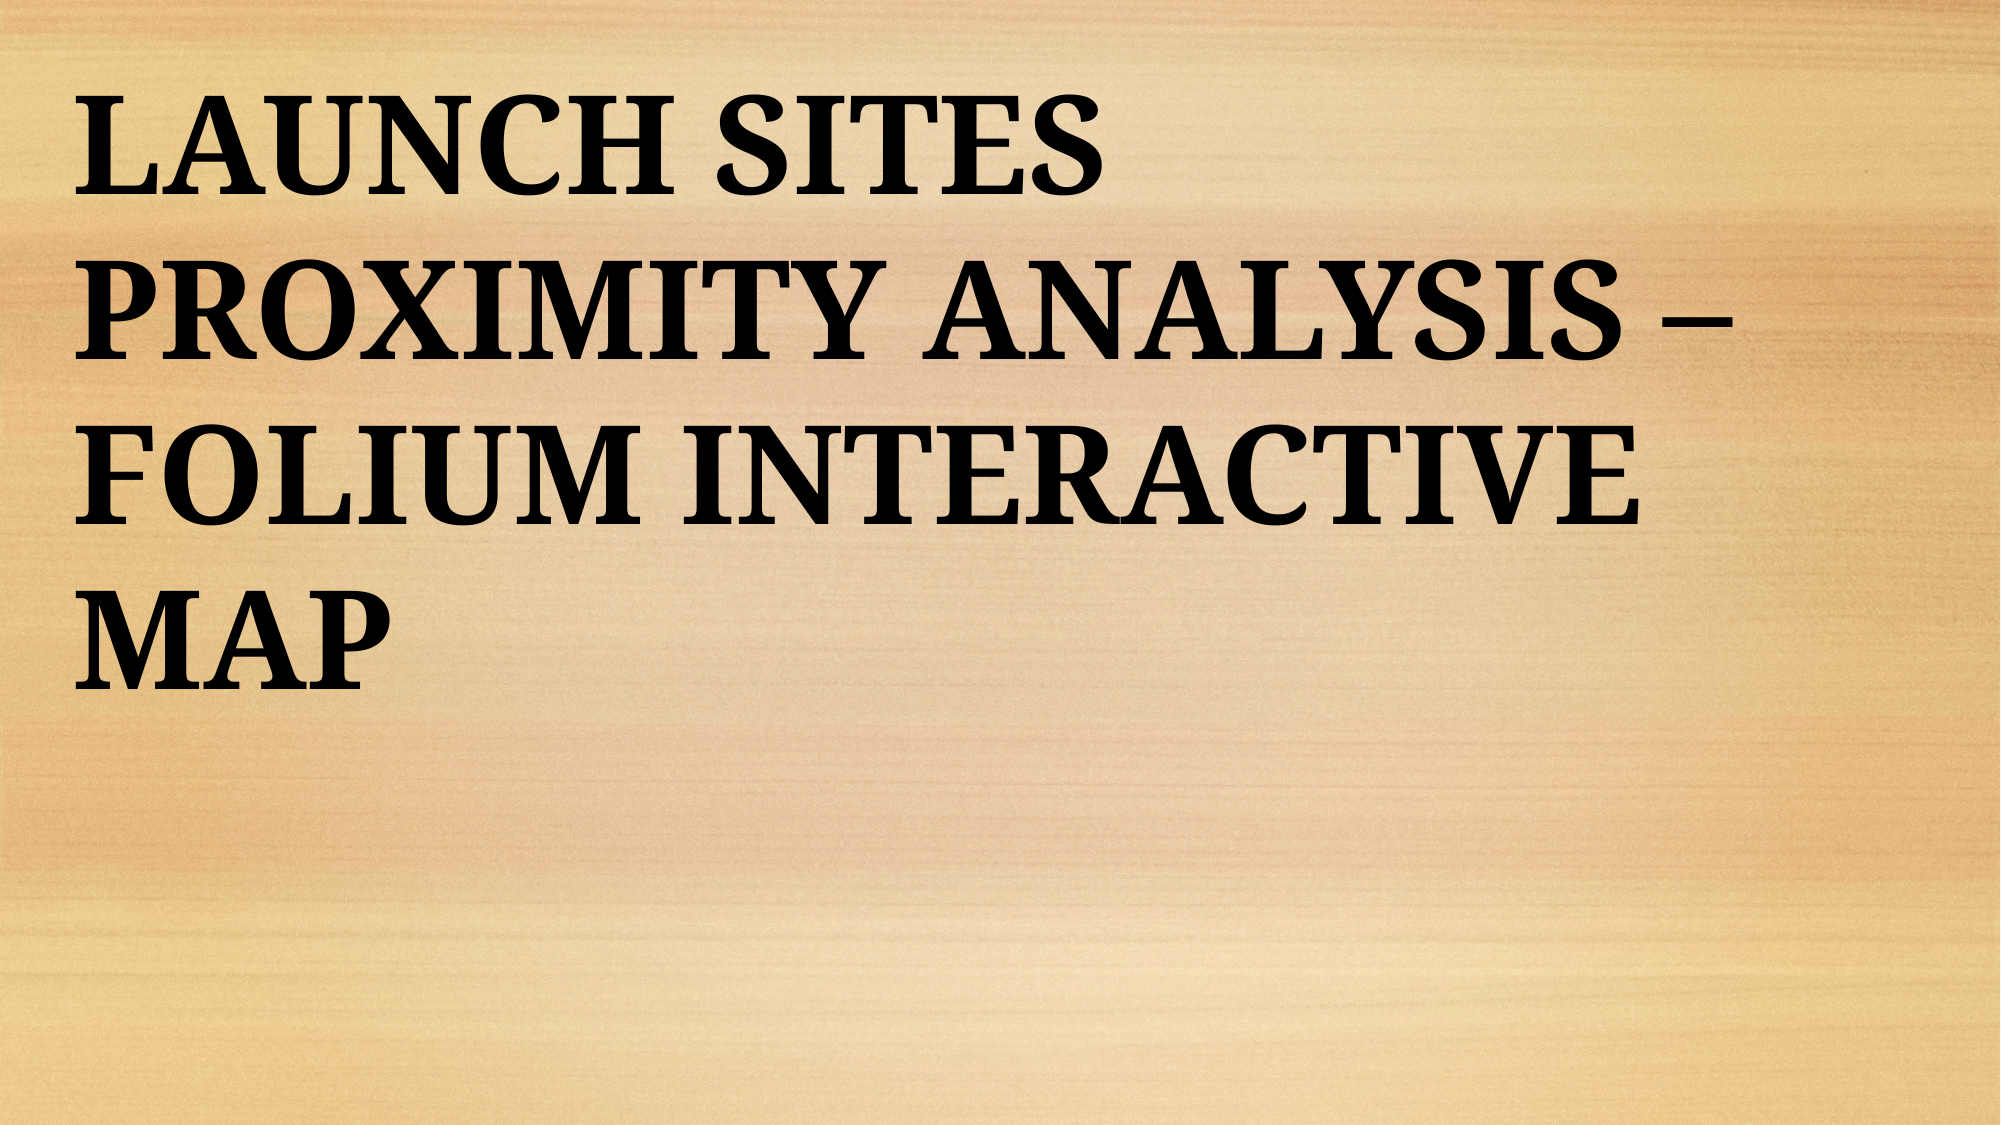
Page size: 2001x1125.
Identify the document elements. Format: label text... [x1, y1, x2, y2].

title LAUNCH SITES PROXIMITY ANALYSIS – FOLIUM INTERACTIVE MAP [66, 209, 1935, 717]
picture [0, 0, 2001, 1125]
